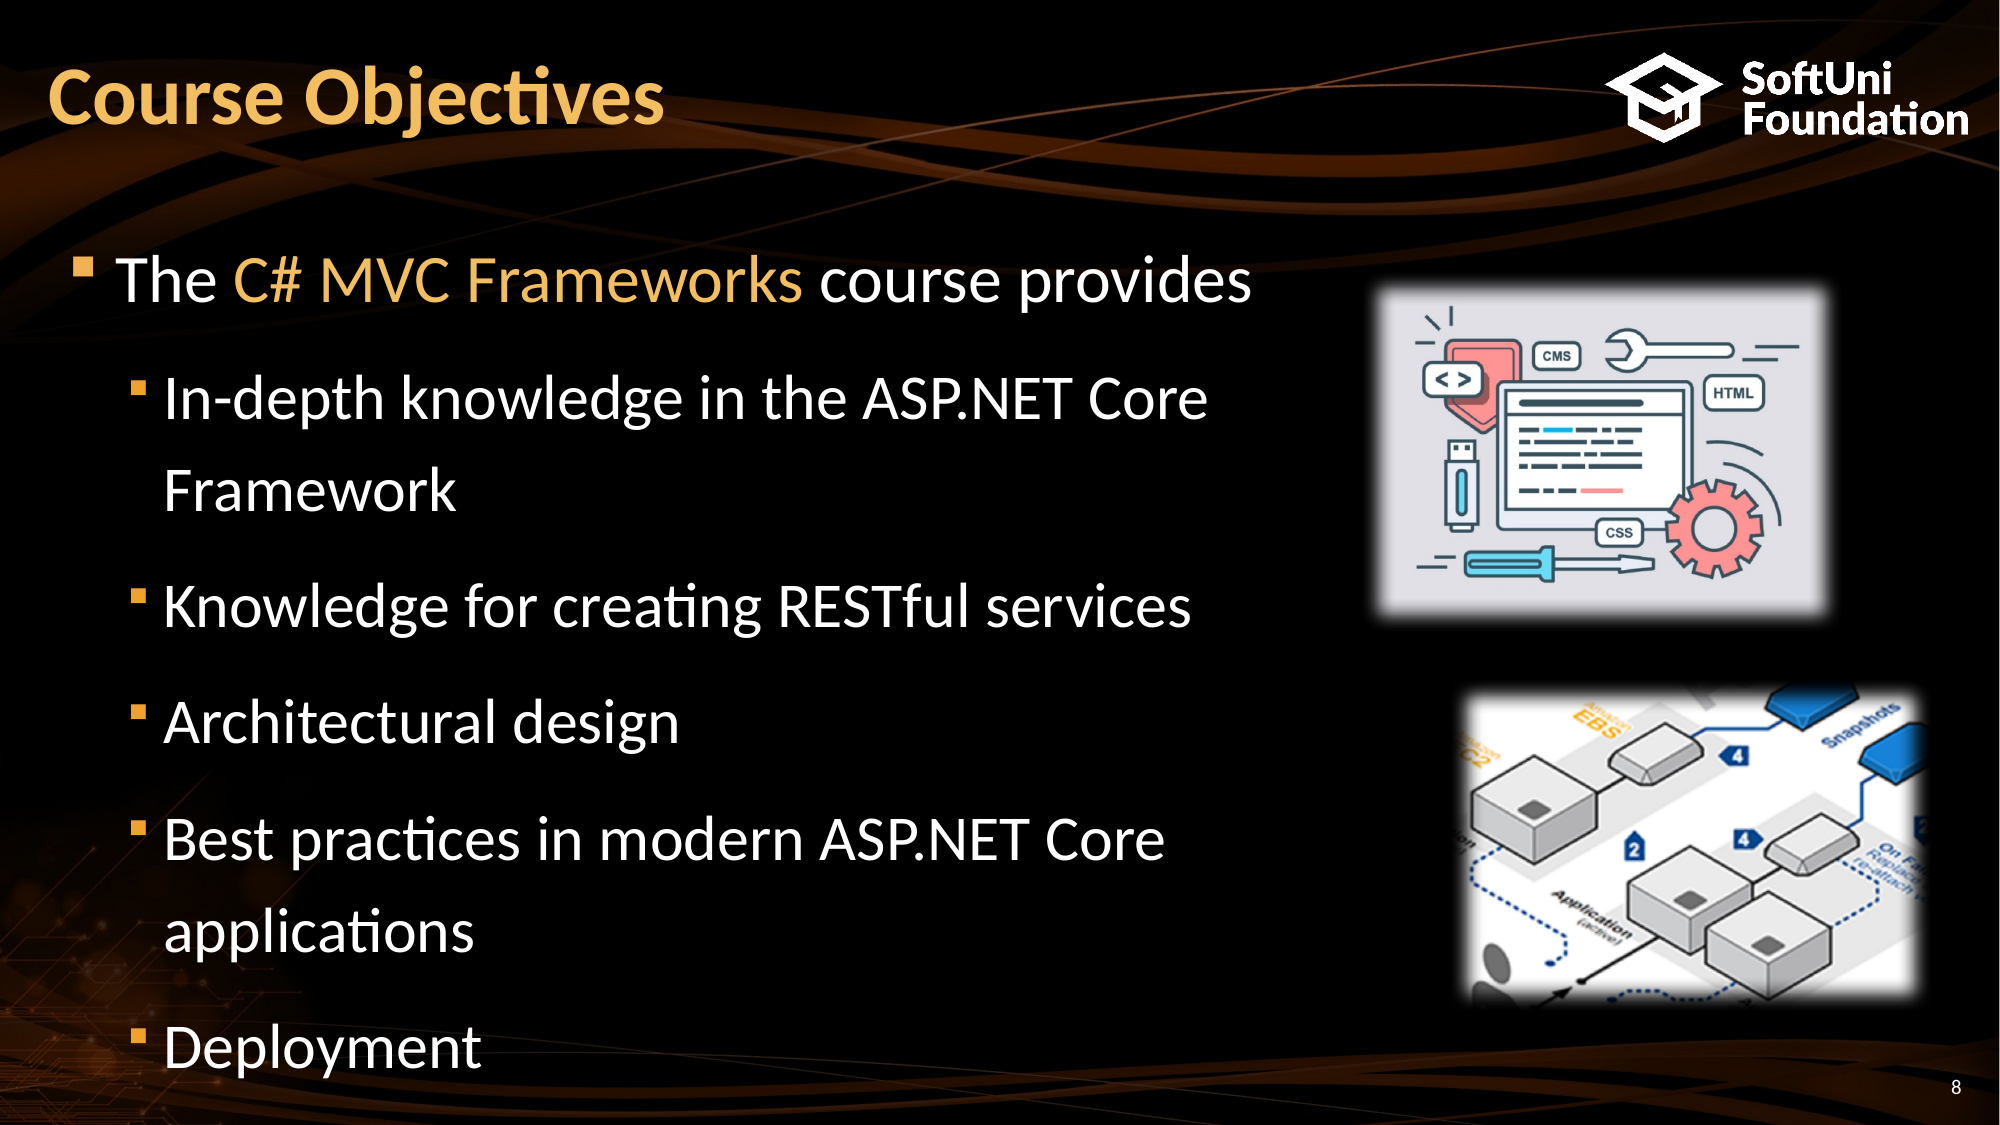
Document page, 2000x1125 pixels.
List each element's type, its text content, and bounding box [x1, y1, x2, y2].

title Course Objectives [30, 6, 1602, 189]
picture [0, 0, 2000, 1125]
slide_number 8 [1897, 1070, 1968, 1103]
list The C# MVC Frameworks course provides In-depth knowledge in the ASP.NET Core Framework Knowledge for creating RESTful services Architectural design Best practices in modern ASP.NET Core applications Deployment [49, 212, 1463, 1088]
